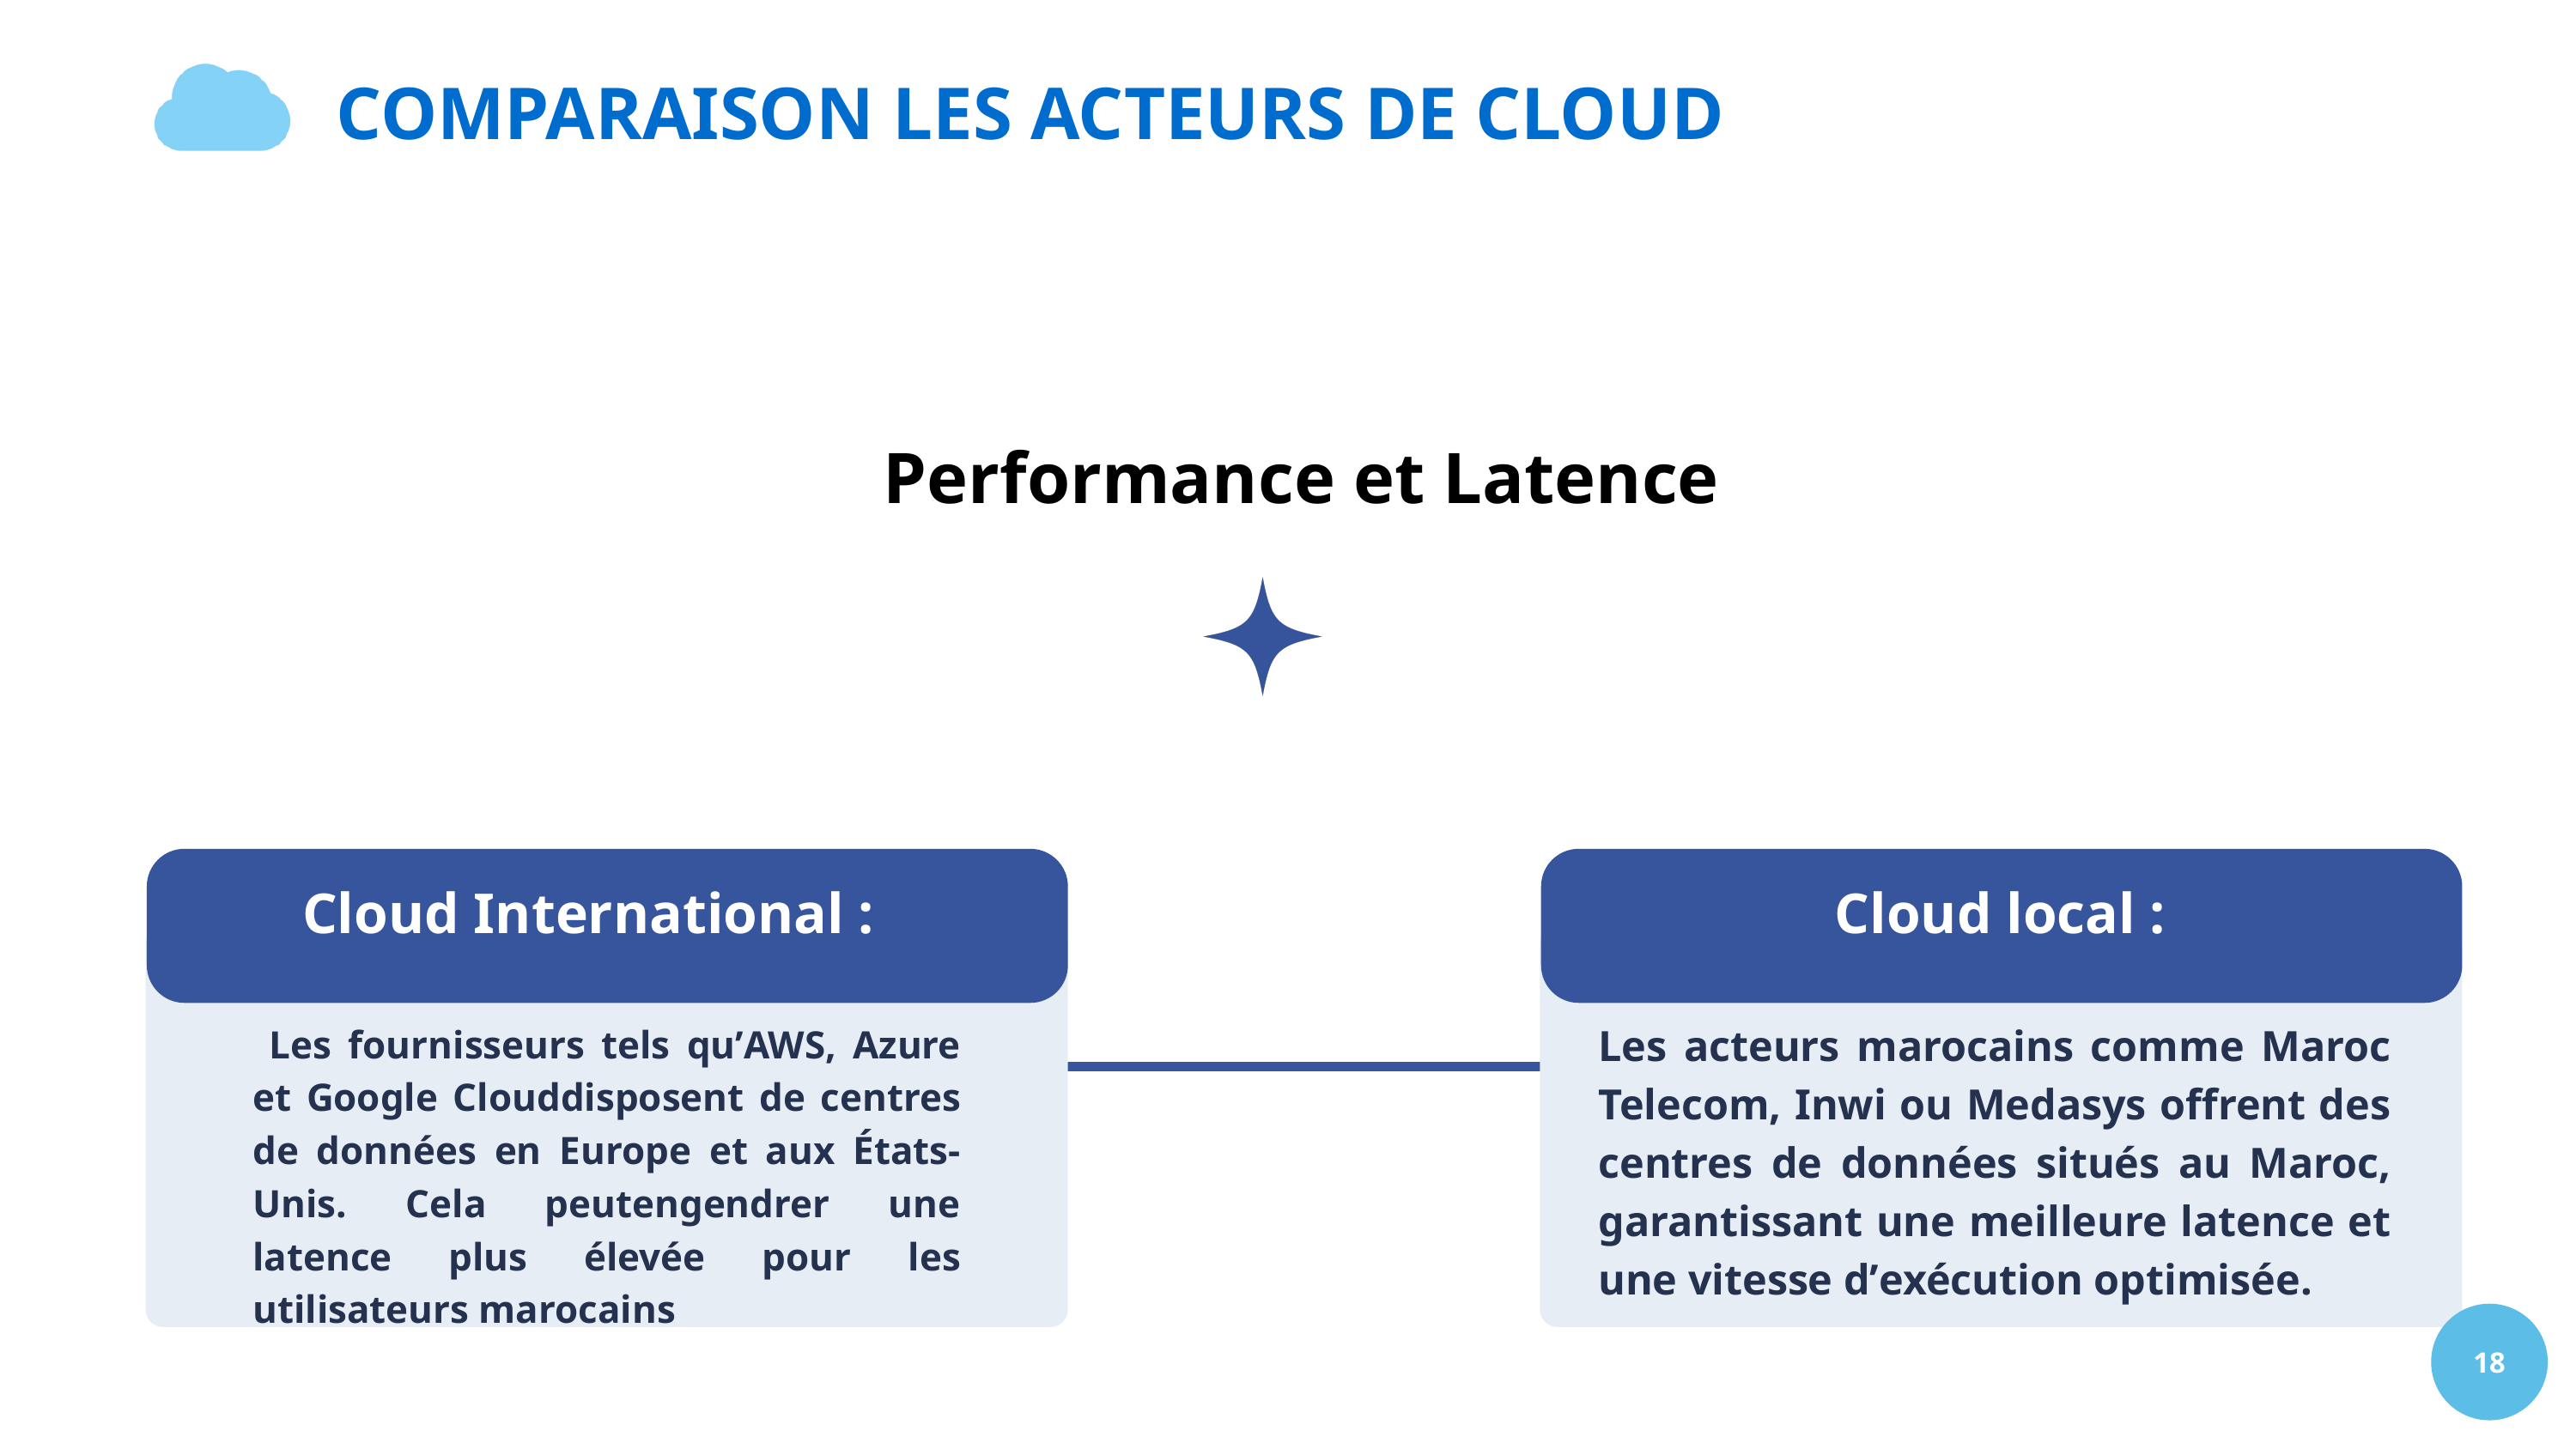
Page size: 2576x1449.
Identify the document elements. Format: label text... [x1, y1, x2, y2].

text_box COMPARAISON LES ACTEURS DE CLOUD [336, 53, 2002, 254]
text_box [146, 848, 1068, 1003]
text_box [144, 29, 300, 185]
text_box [2431, 1303, 2549, 1421]
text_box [145, 1009, 1068, 1328]
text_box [1540, 1009, 2463, 1328]
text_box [1540, 848, 2463, 1003]
text_box [1202, 577, 1322, 696]
text_box Performance et Latence [595, 419, 2008, 518]
